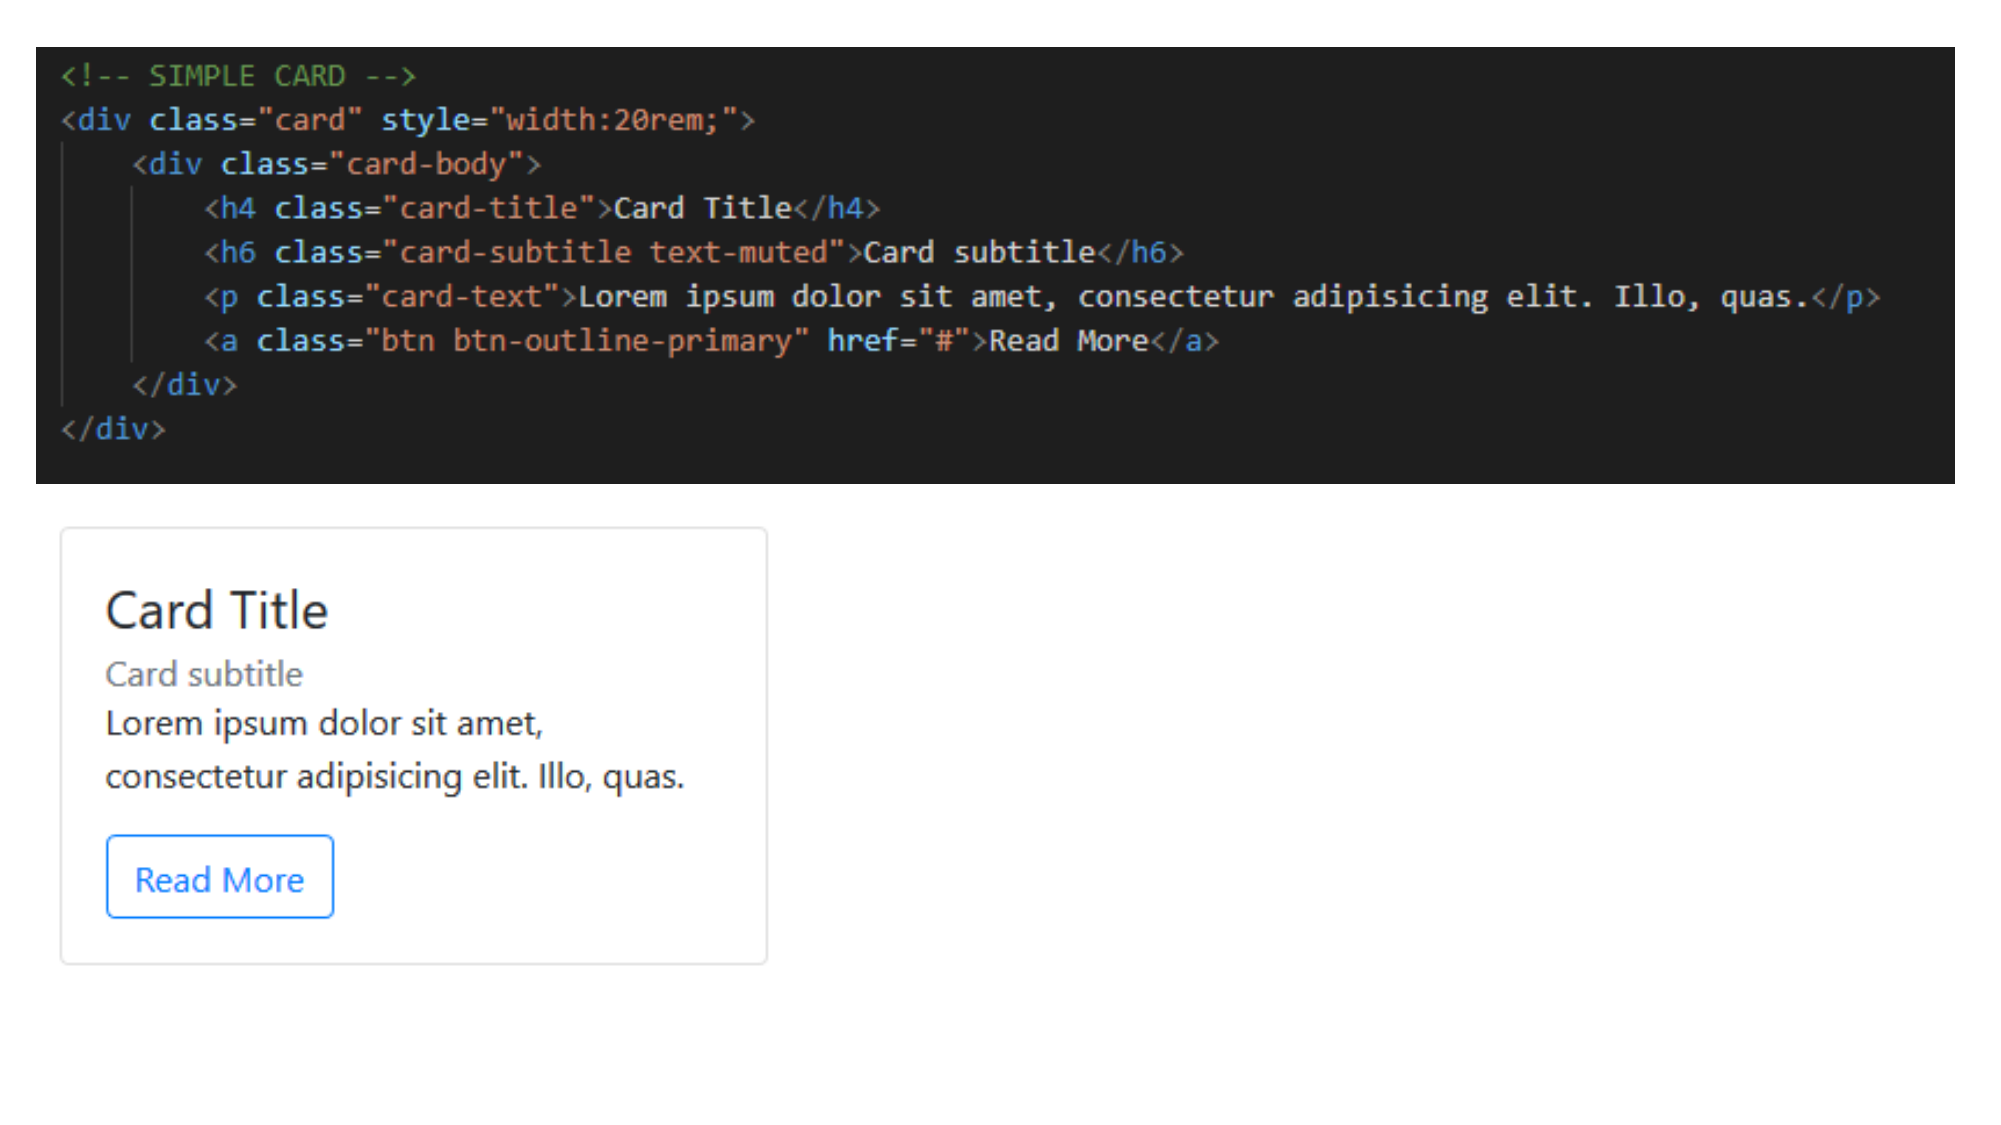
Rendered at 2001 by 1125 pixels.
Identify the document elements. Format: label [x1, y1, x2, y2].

picture [35, 47, 1955, 999]
